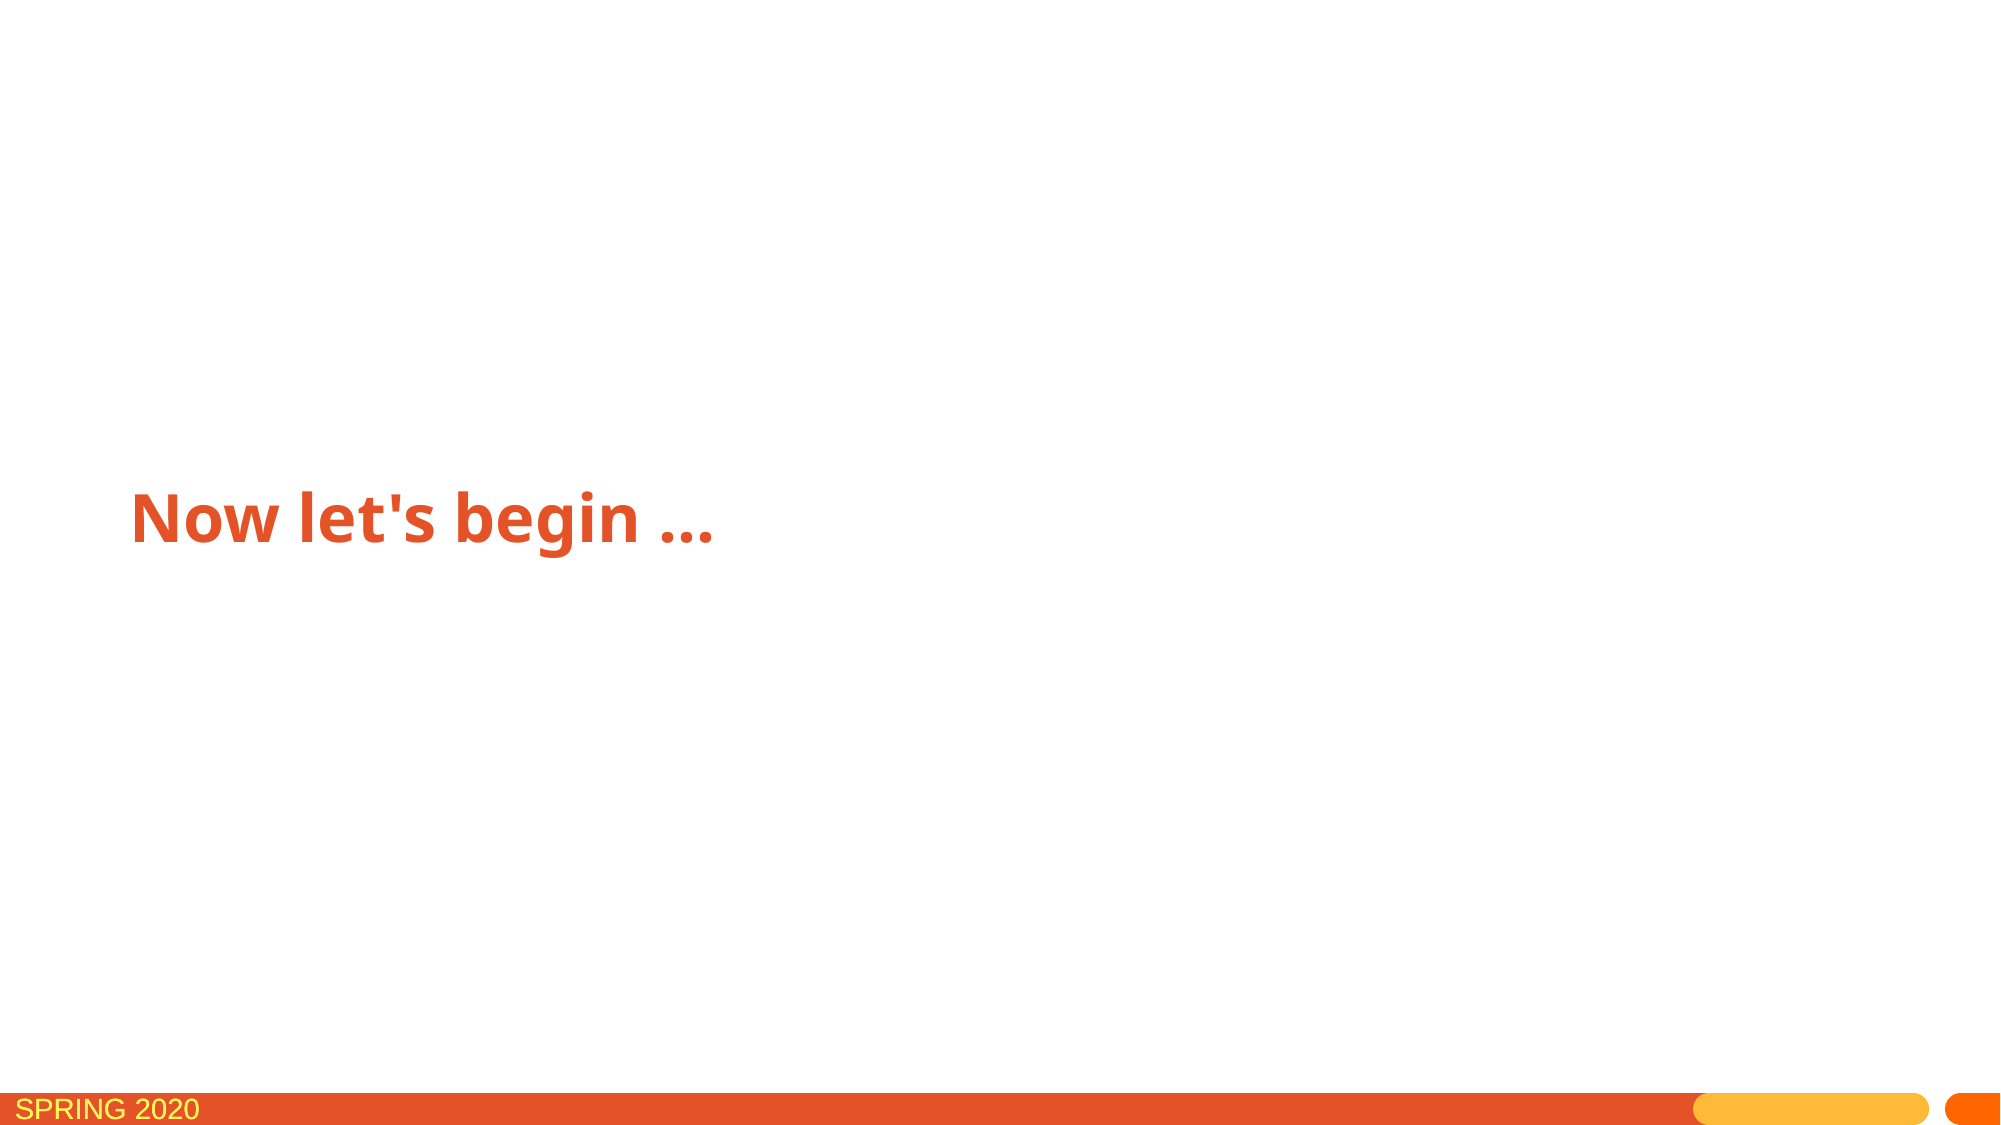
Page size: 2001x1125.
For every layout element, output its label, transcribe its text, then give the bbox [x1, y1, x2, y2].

title Now let's begin ... [114, 456, 1142, 575]
